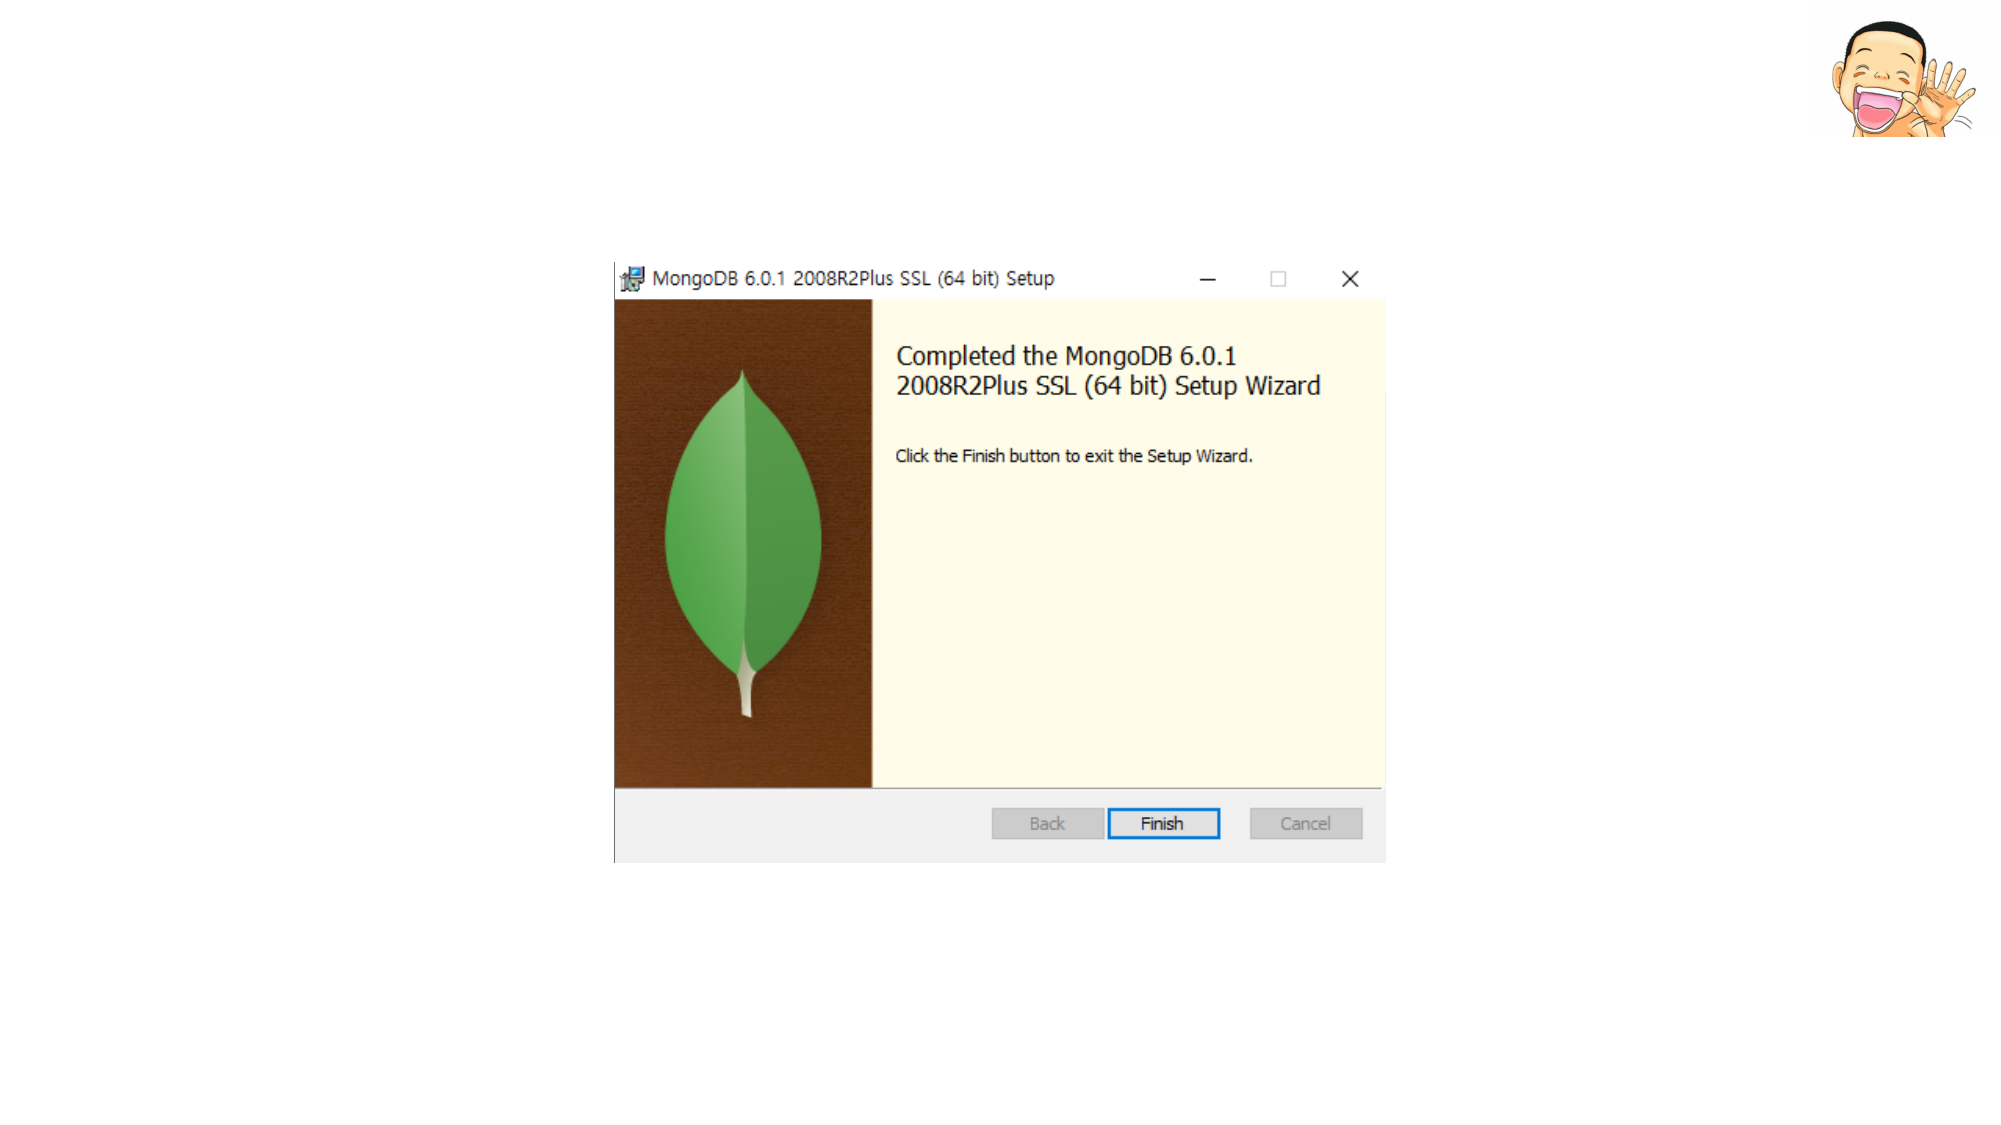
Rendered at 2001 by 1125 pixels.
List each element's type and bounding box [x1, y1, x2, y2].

picture [614, 262, 1386, 863]
picture [1808, 0, 2000, 137]
